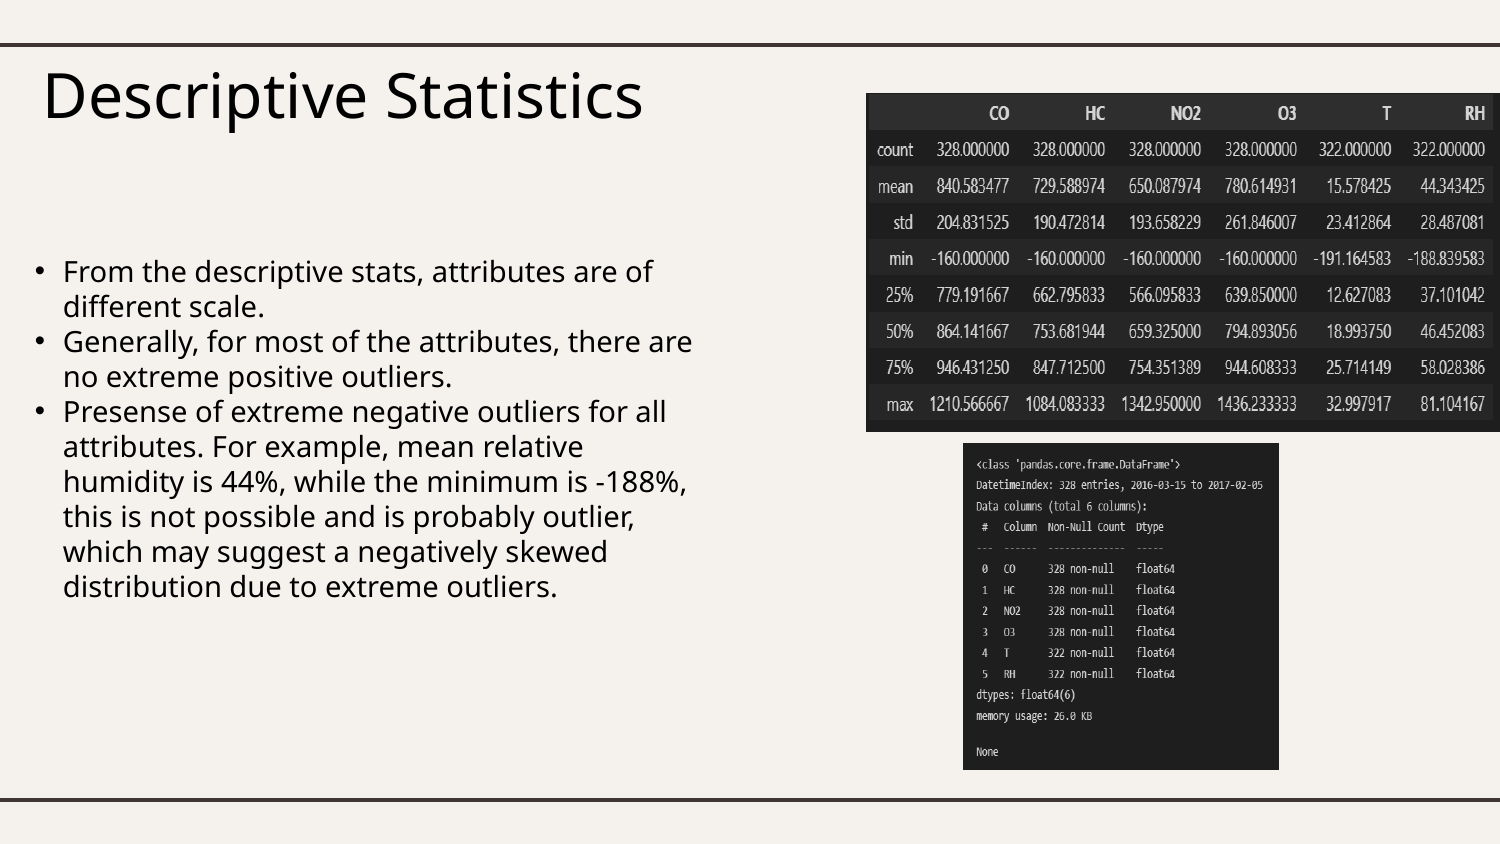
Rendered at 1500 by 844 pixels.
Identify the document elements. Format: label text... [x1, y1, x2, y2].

picture [866, 92, 1500, 432]
subtitle From the descriptive stats, attributes are of different scale. Generally, for most of the attributes, there are no extreme positive outliers. Presense of extreme negative outliers for all attributes. For example, mean relative humidity is 44%, while the minimum is -188%, this is not possible and is probably outlier, which may suggest a negatively skewed distribution due to extreme outliers. [1, 238, 728, 704]
picture [963, 443, 1279, 770]
title Descriptive Statistics [27, 57, 1427, 129]
